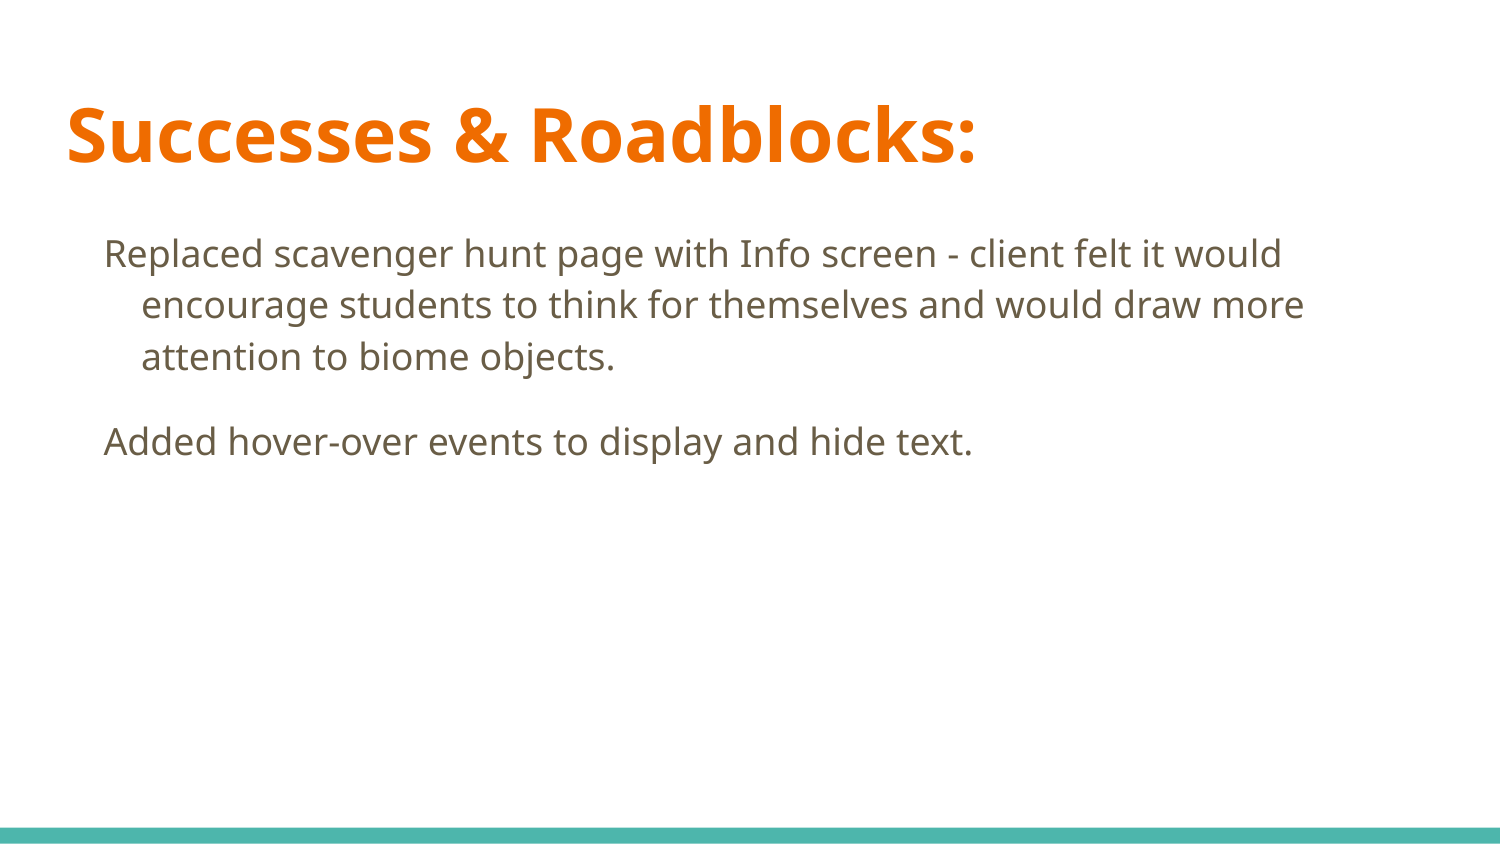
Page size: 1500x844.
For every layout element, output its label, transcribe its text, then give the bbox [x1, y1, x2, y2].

list Replaced scavenger hunt page with Info screen - client felt it would encourage students to think for themselves and would draw more attention to biome objects. Added hover-over events to display and hide text. [51, 207, 1449, 750]
title Successes & Roadblocks: [51, 72, 1449, 189]
